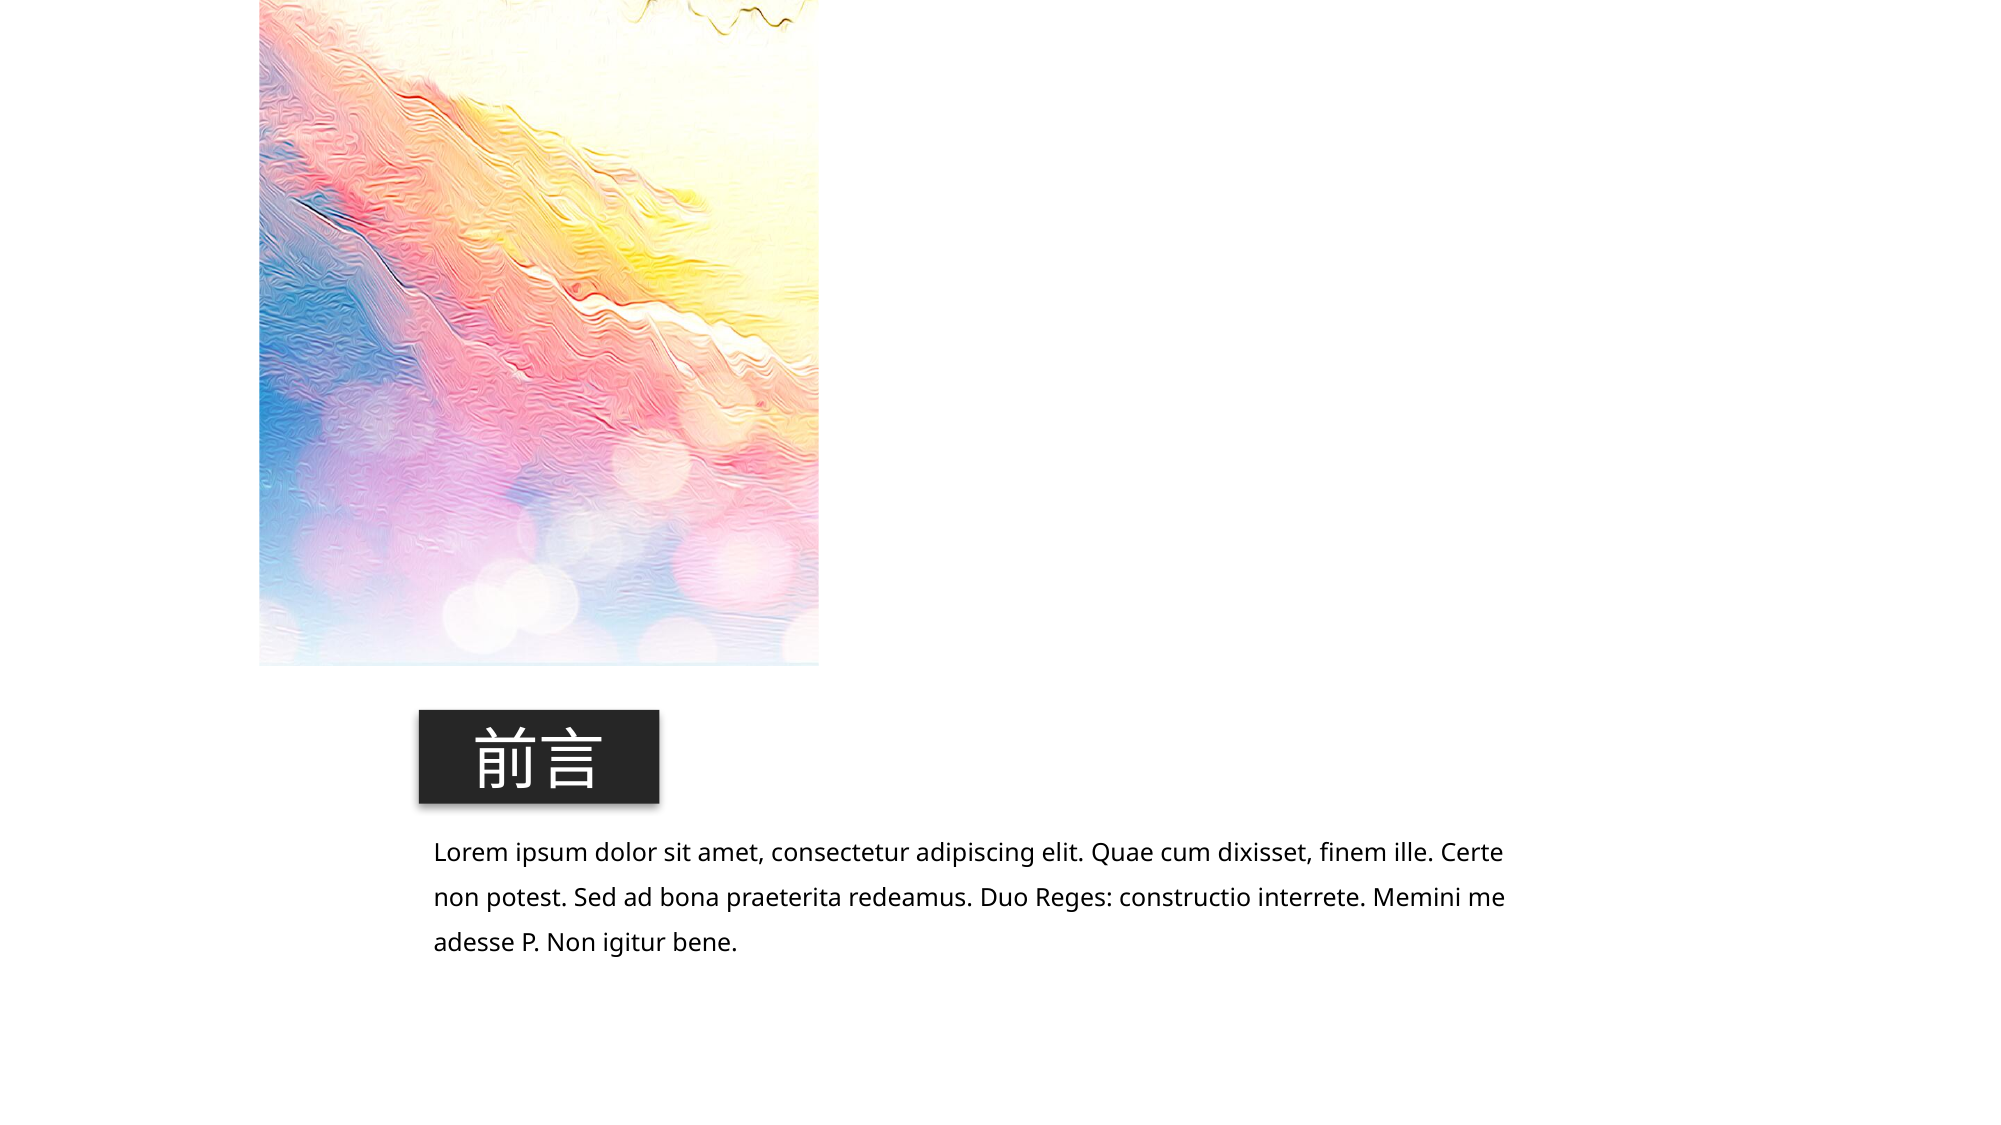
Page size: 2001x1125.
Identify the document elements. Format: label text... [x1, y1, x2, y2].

text_box Lorem ipsum dolor sit amet, consectetur adipiscing elit. Quae cum dixisset, finem ille. Certe non potest. Sed ad bona praeterita redeamus. Duo Reges: constructio interrete. Memini me adesse P. Non igitur bene. [418, 814, 1547, 964]
text_box 前言 [418, 709, 660, 805]
picture [259, 0, 819, 666]
